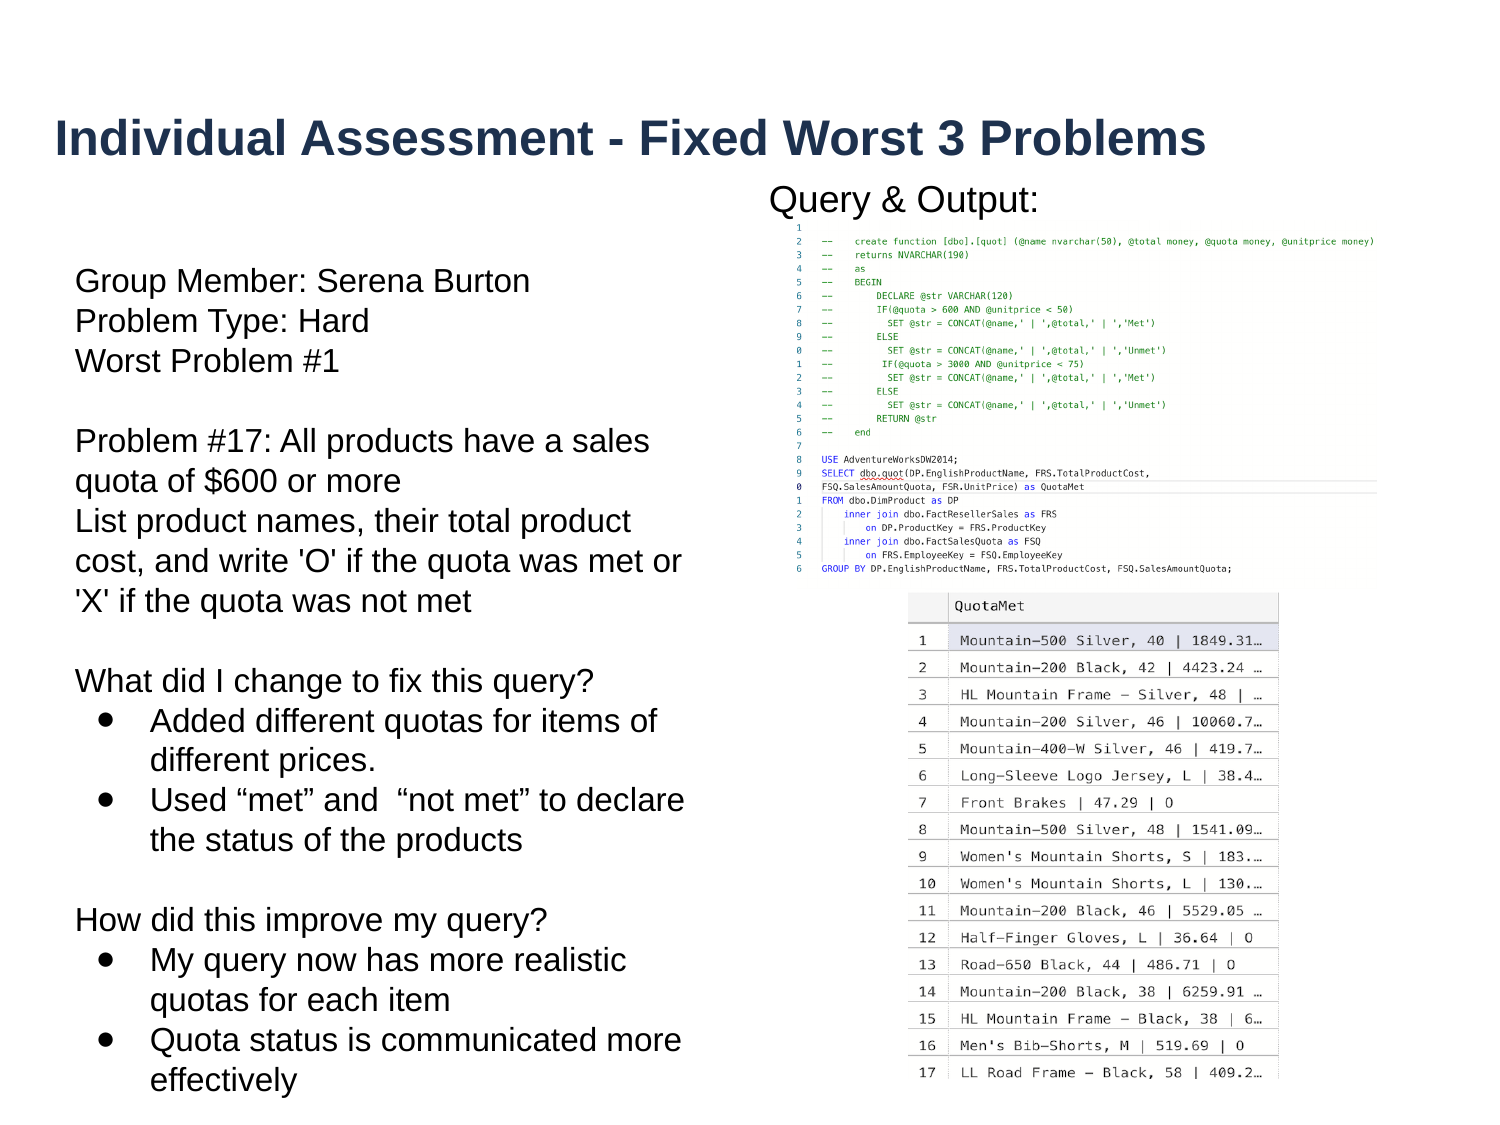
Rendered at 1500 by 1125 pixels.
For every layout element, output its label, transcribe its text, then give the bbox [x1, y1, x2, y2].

picture [797, 220, 1377, 1080]
text_box Group Member: Serena Burton Problem Type: Hard Worst Problem #1 Problem #17: All products have a sales quota of $600 or more List product names, their total product cost, and write 'O' if the quota was met or 'X' if the quota was not met What did I change to fix this query? Added different quotas for items of different prices. Used “met” and “not met” to declare the status of the products How did this improve my query? My query now has more realistic quotas for each item Quota status is communicated more effectively [59, 252, 712, 1058]
text_box Query & Output: [753, 159, 1421, 965]
title Individual Assessment - Fixed Worst 3 Problems [39, 18, 1463, 253]
